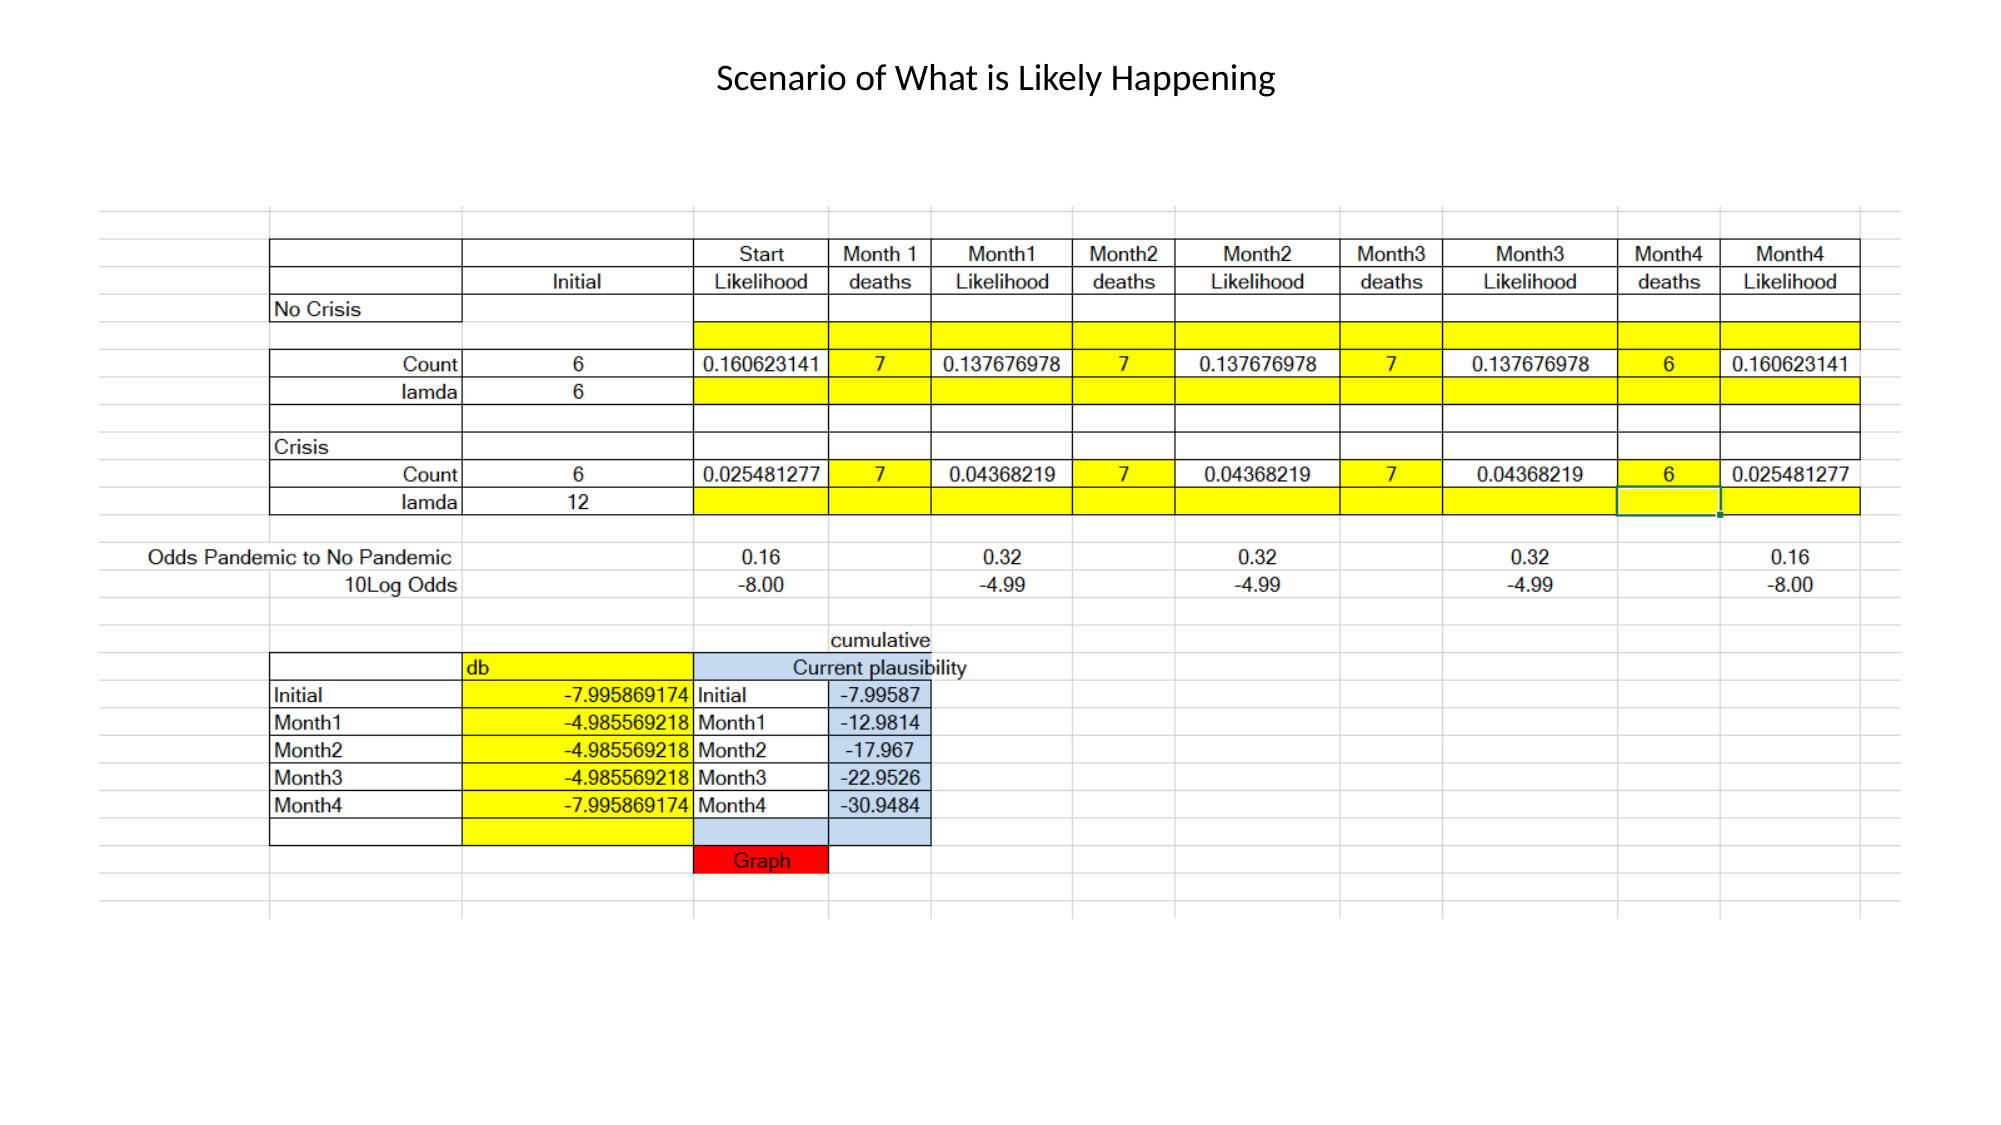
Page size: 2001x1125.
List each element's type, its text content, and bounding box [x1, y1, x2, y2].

text_box Scenario of What is Likely Happening [249, 45, 1744, 106]
picture [99, 206, 1901, 919]
